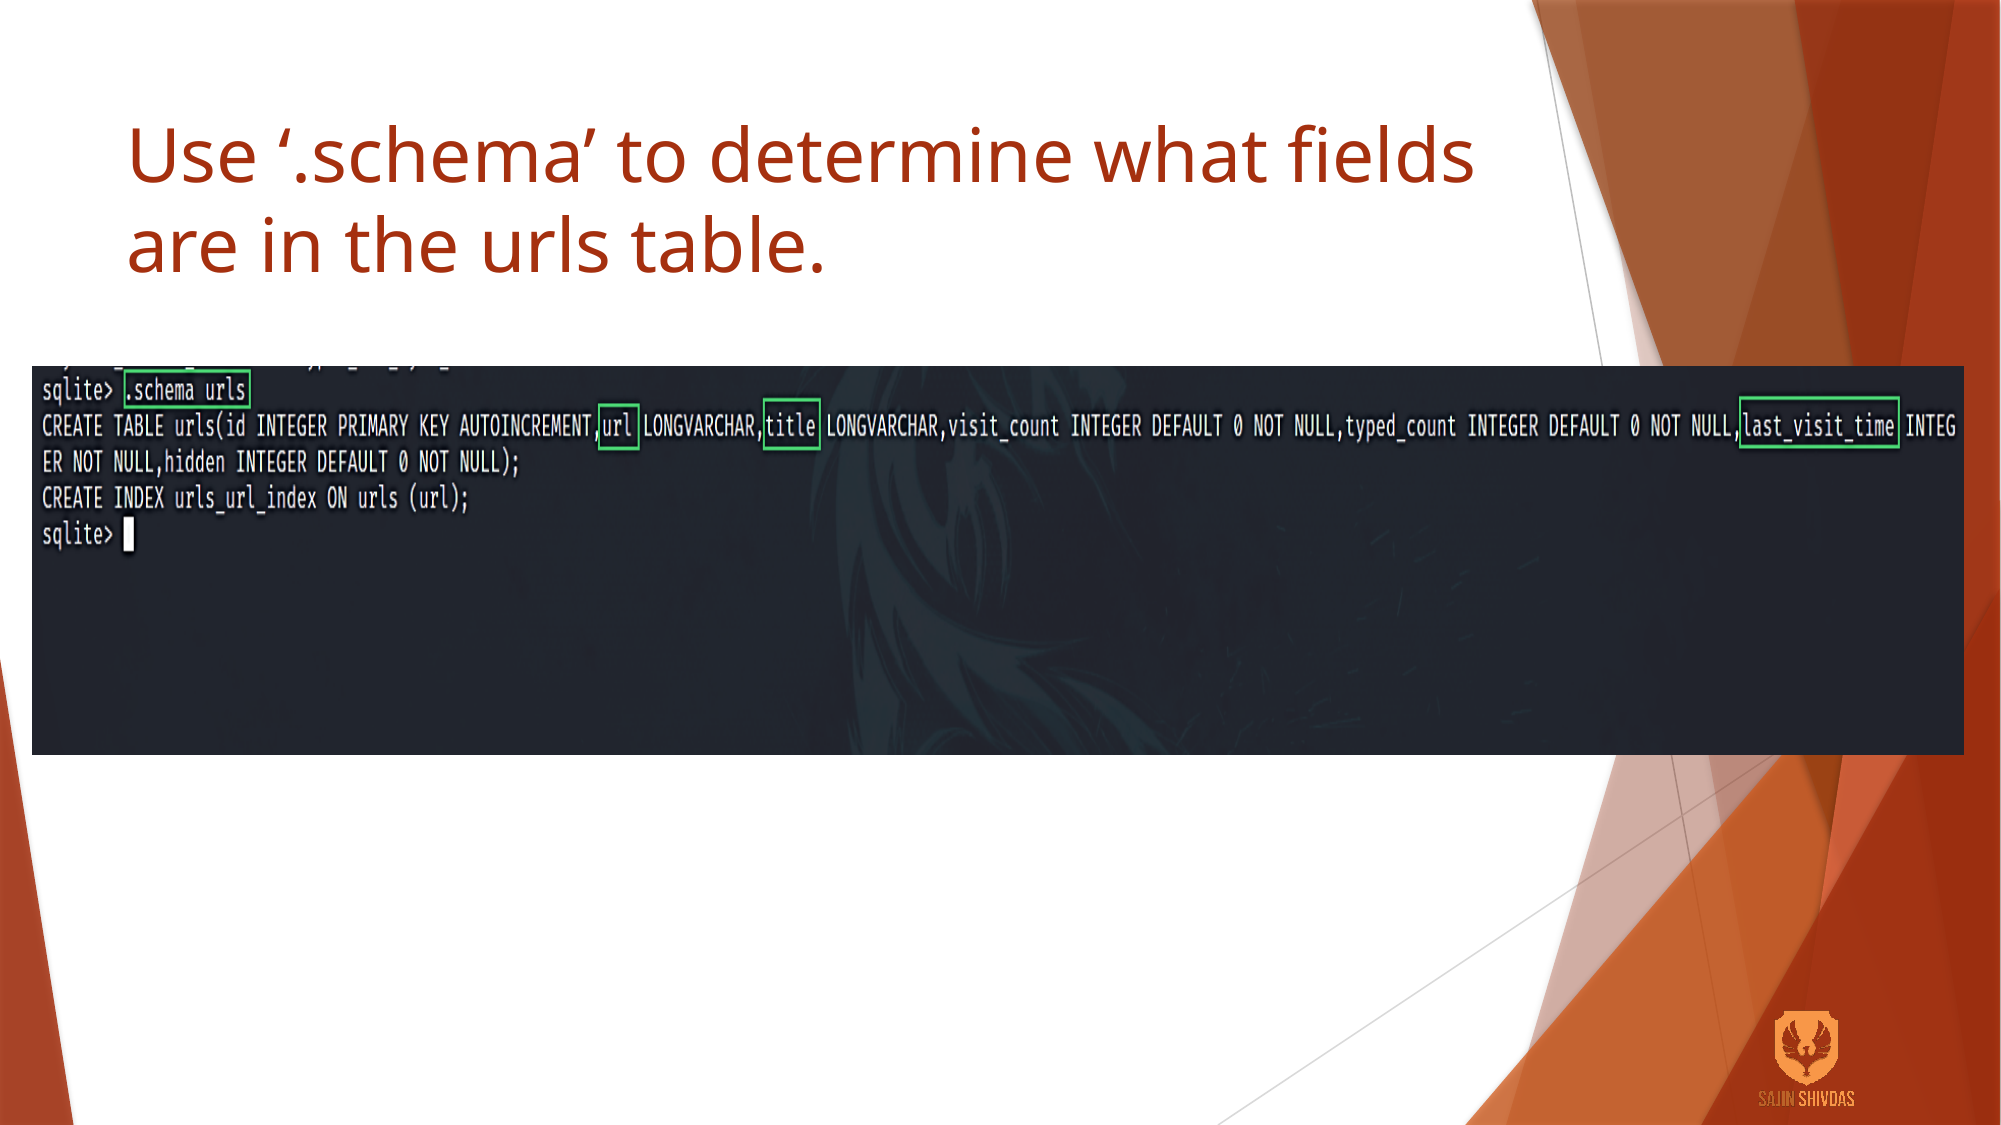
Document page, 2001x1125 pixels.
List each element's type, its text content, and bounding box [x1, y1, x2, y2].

title Use ‘.schema’ to determine what fields are in the urls table. [111, 99, 1522, 317]
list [31, 365, 1965, 756]
picture [1752, 1004, 1863, 1115]
